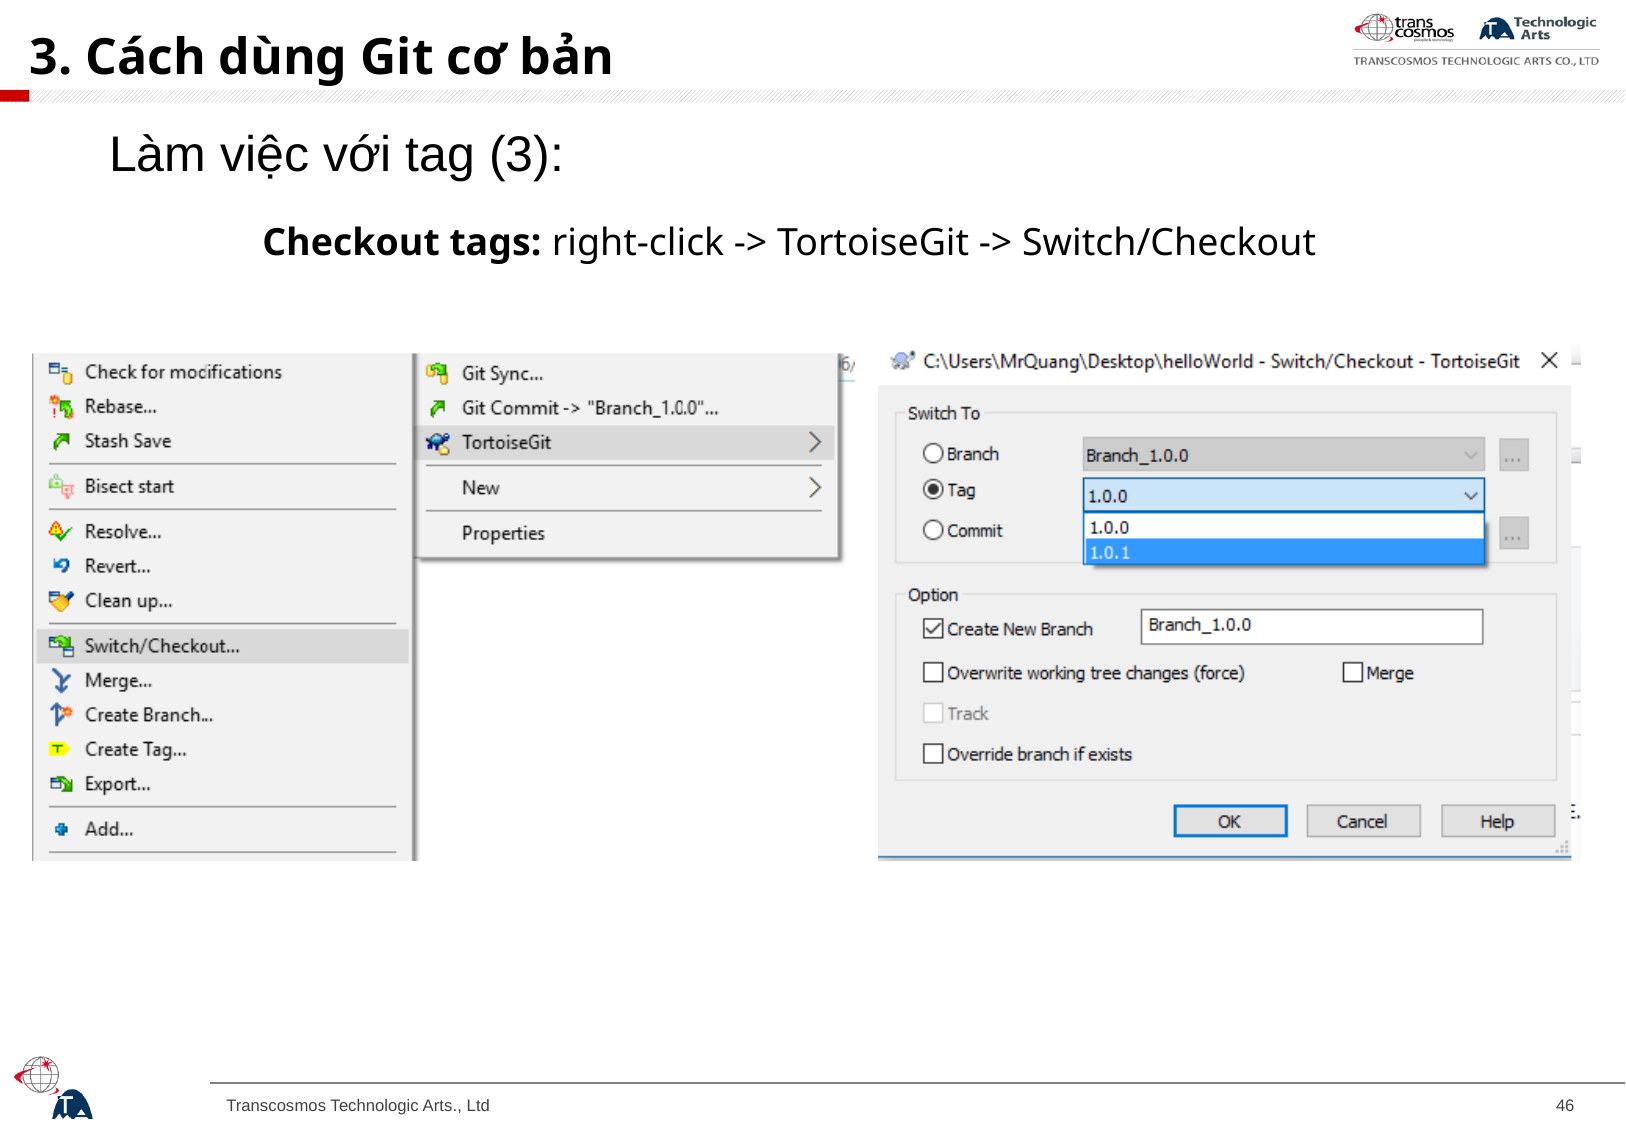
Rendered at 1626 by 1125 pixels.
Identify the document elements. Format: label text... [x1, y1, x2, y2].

text_box Làm việc với tag (3): [19, 113, 1581, 189]
picture [14, 1055, 93, 1120]
picture [878, 340, 1581, 861]
picture [32, 349, 855, 861]
title 3. Cách dùng Git cơ bản [19, 25, 670, 90]
text_box Checkout tags: right-click -> TortoiseGit -> Switch/Checkout [251, 218, 1328, 268]
picture [1351, 12, 1616, 79]
